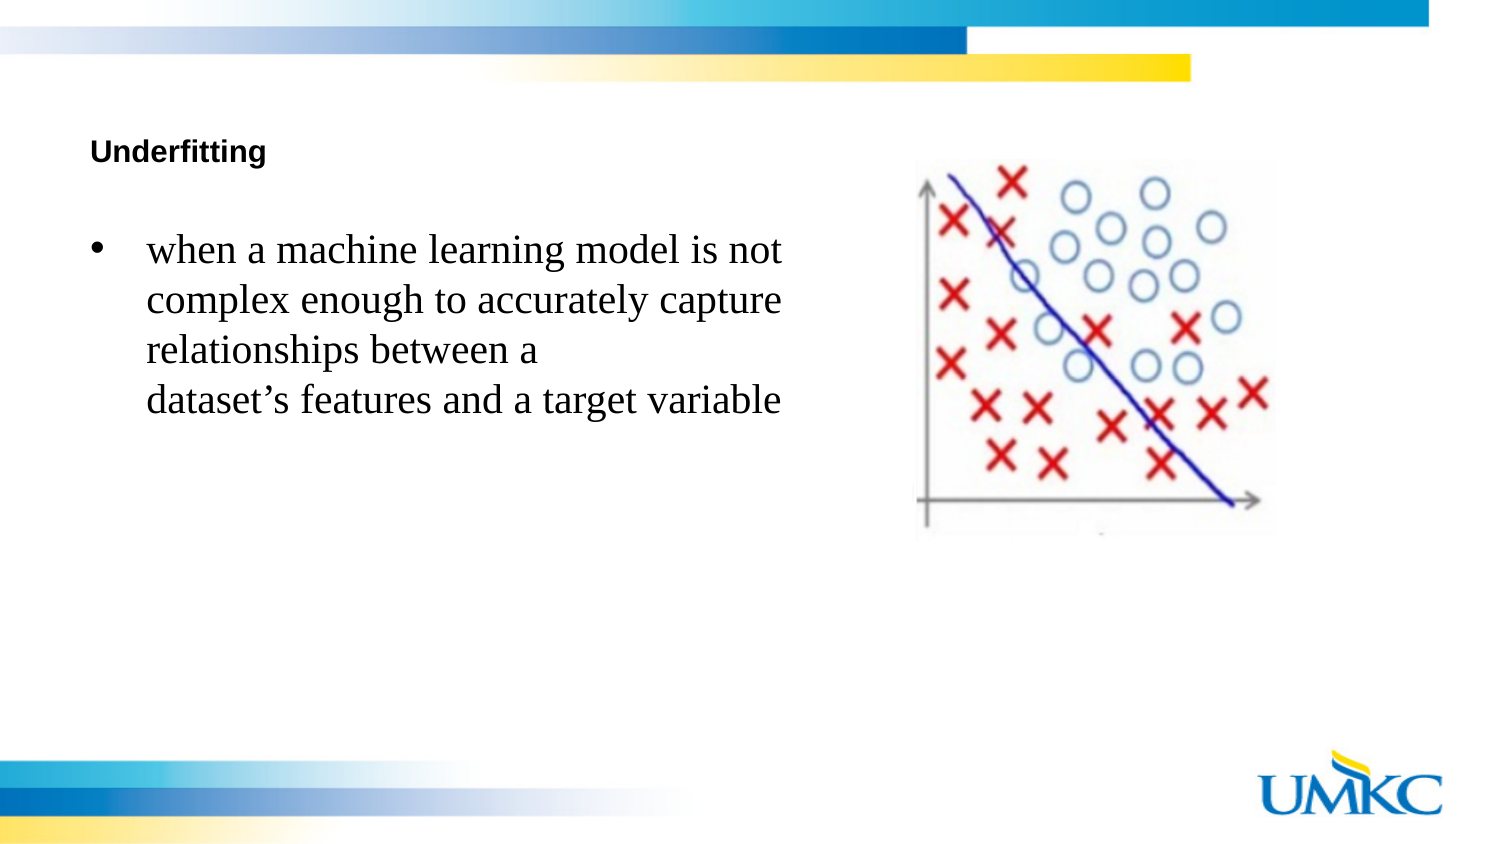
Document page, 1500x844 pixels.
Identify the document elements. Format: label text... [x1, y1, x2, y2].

title Underfitting [75, 33, 569, 177]
picture [0, 0, 1500, 844]
list when a machine learning model is not complex enough to accurately capture relationships between a dataset’s features and a target variable [75, 214, 800, 497]
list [912, 159, 1276, 541]
